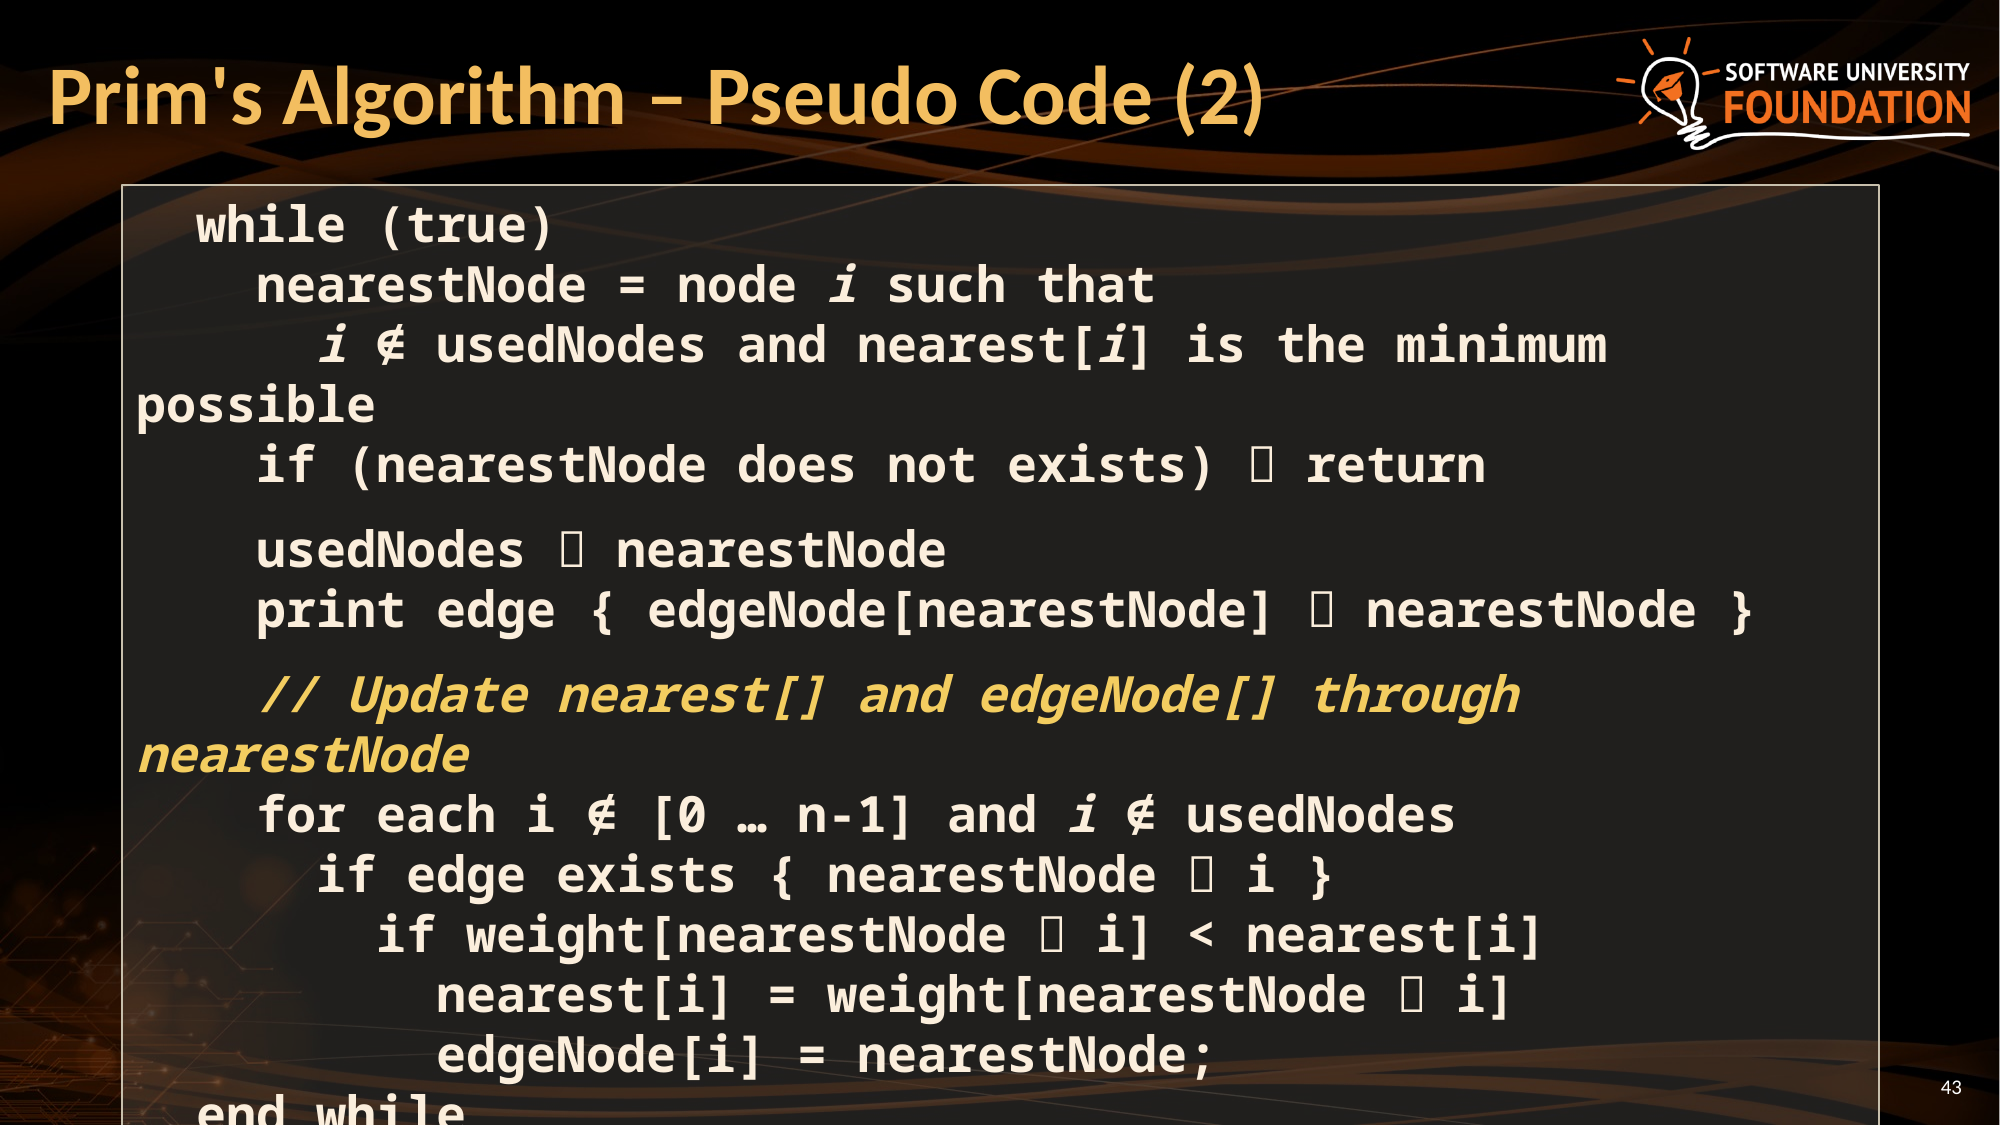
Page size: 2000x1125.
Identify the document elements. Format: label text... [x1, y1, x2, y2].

slide_number 43 [1897, 1070, 1968, 1103]
text_box while (true) nearestNode = node i such that i ∉ usedNodes and nearest[i] is the minimum possible if (nearestNode does not exists)  return usedNodes  nearestNode print edge { edgeNode[nearestNode]  nearestNode } // Update nearest[] and edgeNode[] through nearestNode for each i ∉ [0 … n-1] and i ∉ usedNodes if edge exists { nearestNode  i } if weight[nearestNode  i] < nearest[i] nearest[i] = weight[nearestNode  i] edgeNode[i] = nearestNode; end while [122, 185, 1880, 1125]
title Prim's Algorithm – Pseudo Code (2) [30, 6, 1602, 189]
picture [0, 0, 2000, 1125]
